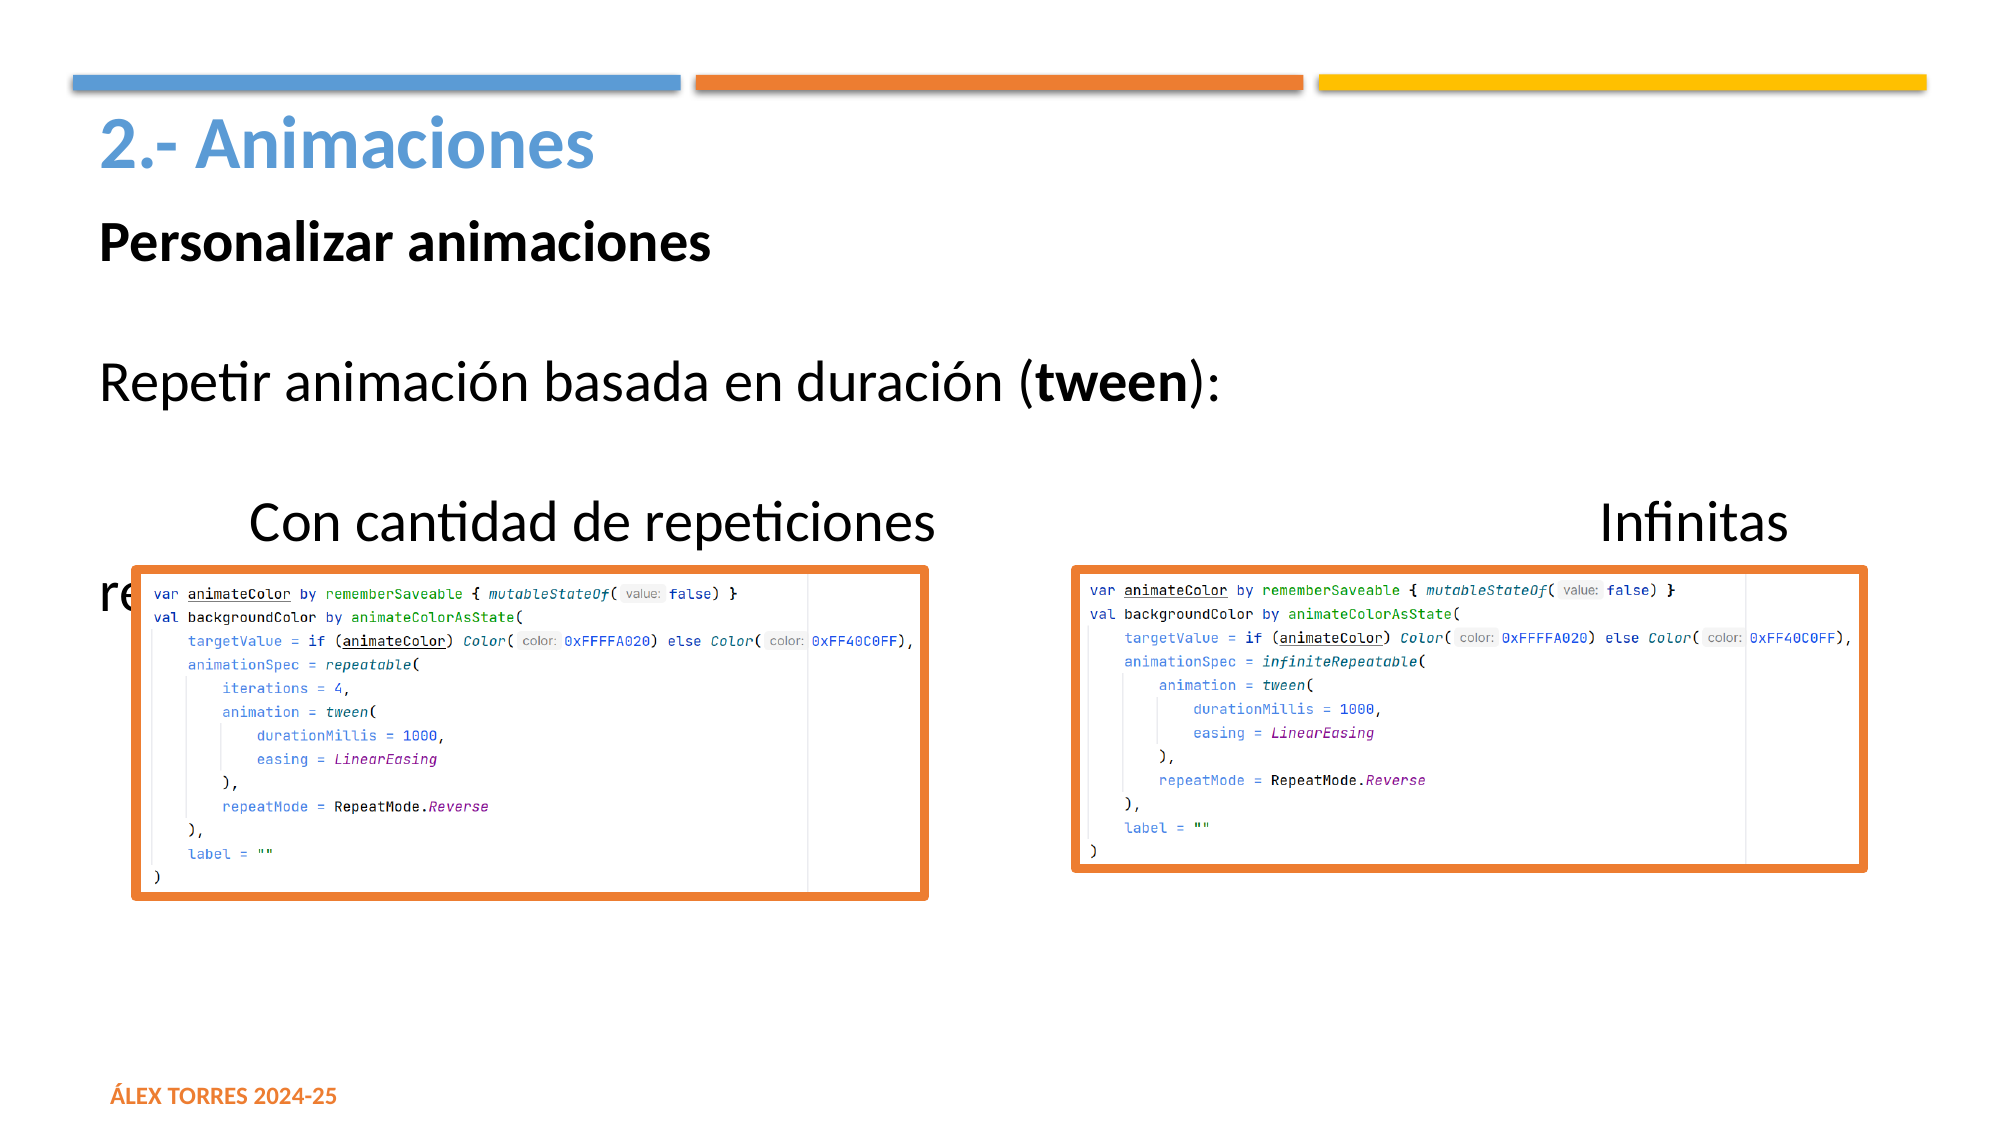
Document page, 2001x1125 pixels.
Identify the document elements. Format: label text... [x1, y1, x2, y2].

text_box 2.- Animaciones [85, 78, 1915, 187]
text_box Personalizar animaciones Repetir animación basada en duración (tween): Con cantidad de repeticiones Infinitas repeticiones [85, 187, 1915, 1072]
picture [140, 573, 920, 893]
picture [1079, 573, 1860, 865]
